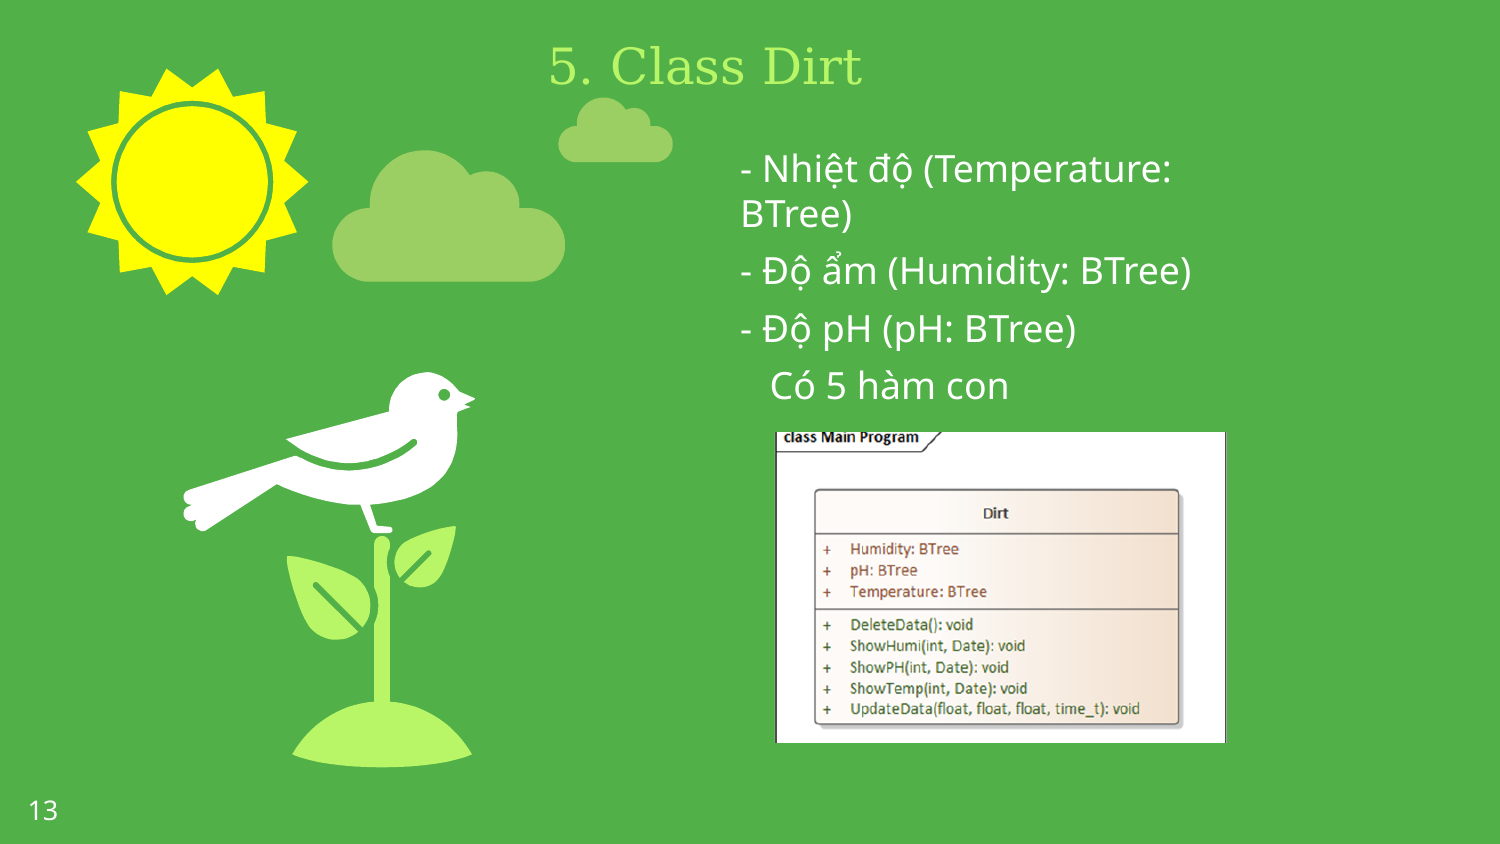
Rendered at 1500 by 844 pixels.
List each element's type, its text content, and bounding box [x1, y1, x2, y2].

picture [774, 432, 1228, 743]
text_box [558, 111, 673, 163]
slide_number 13 [12, 779, 103, 844]
subtitle - Nhiệt độ (Temperature: BTree) - Độ ẩm (Humidity: BTree) - Độ pH (pH: BTree) Có 5 hàm con [725, 129, 1277, 392]
text_box [183, 372, 475, 532]
text_box [332, 150, 565, 282]
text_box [286, 525, 473, 768]
text_box 5. Class Dirt [532, 26, 968, 111]
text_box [75, 68, 309, 296]
